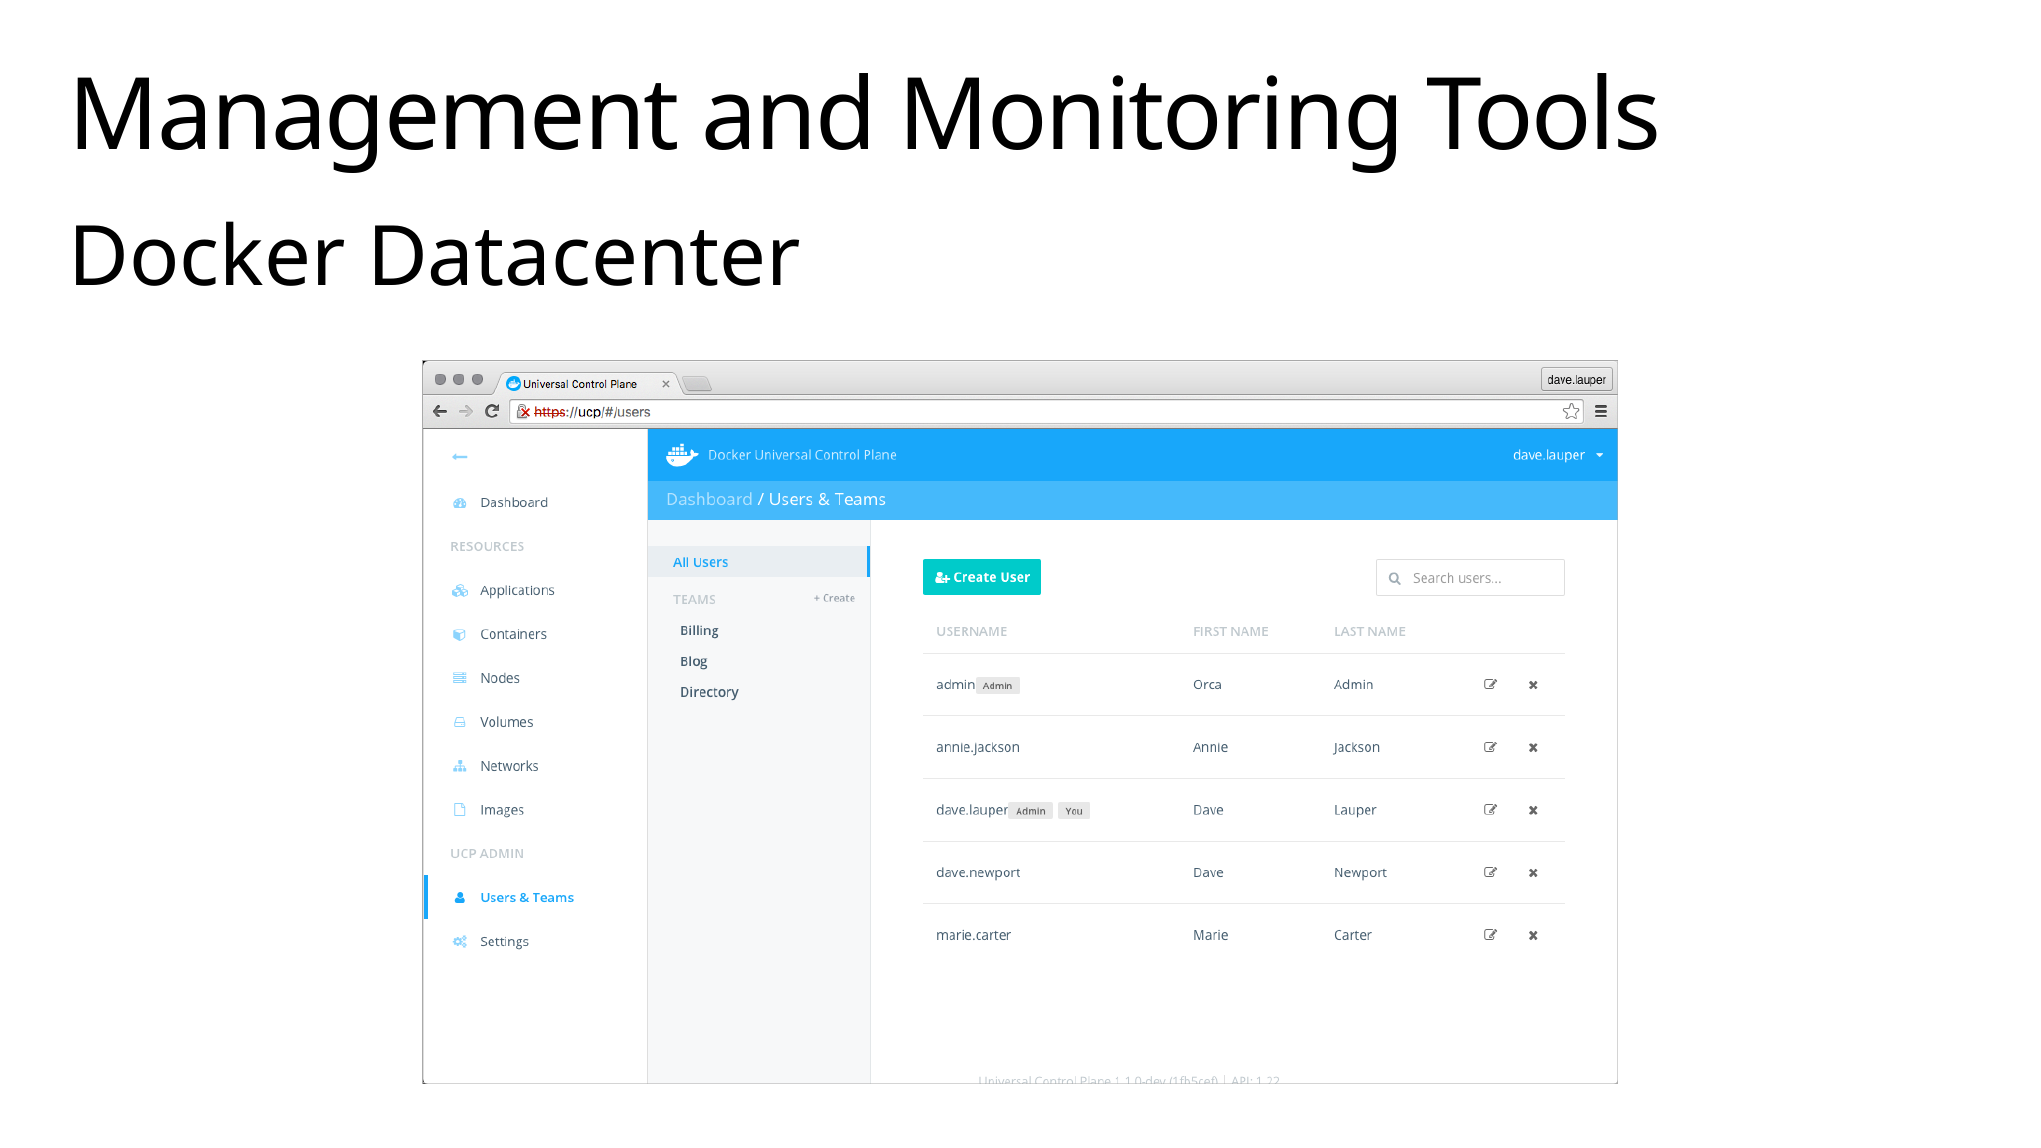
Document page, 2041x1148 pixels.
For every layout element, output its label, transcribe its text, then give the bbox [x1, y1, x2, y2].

title Management and Monitoring Tools [45, 48, 1996, 198]
picture [421, 360, 1618, 1084]
list Docker Datacenter [45, 198, 1996, 1124]
